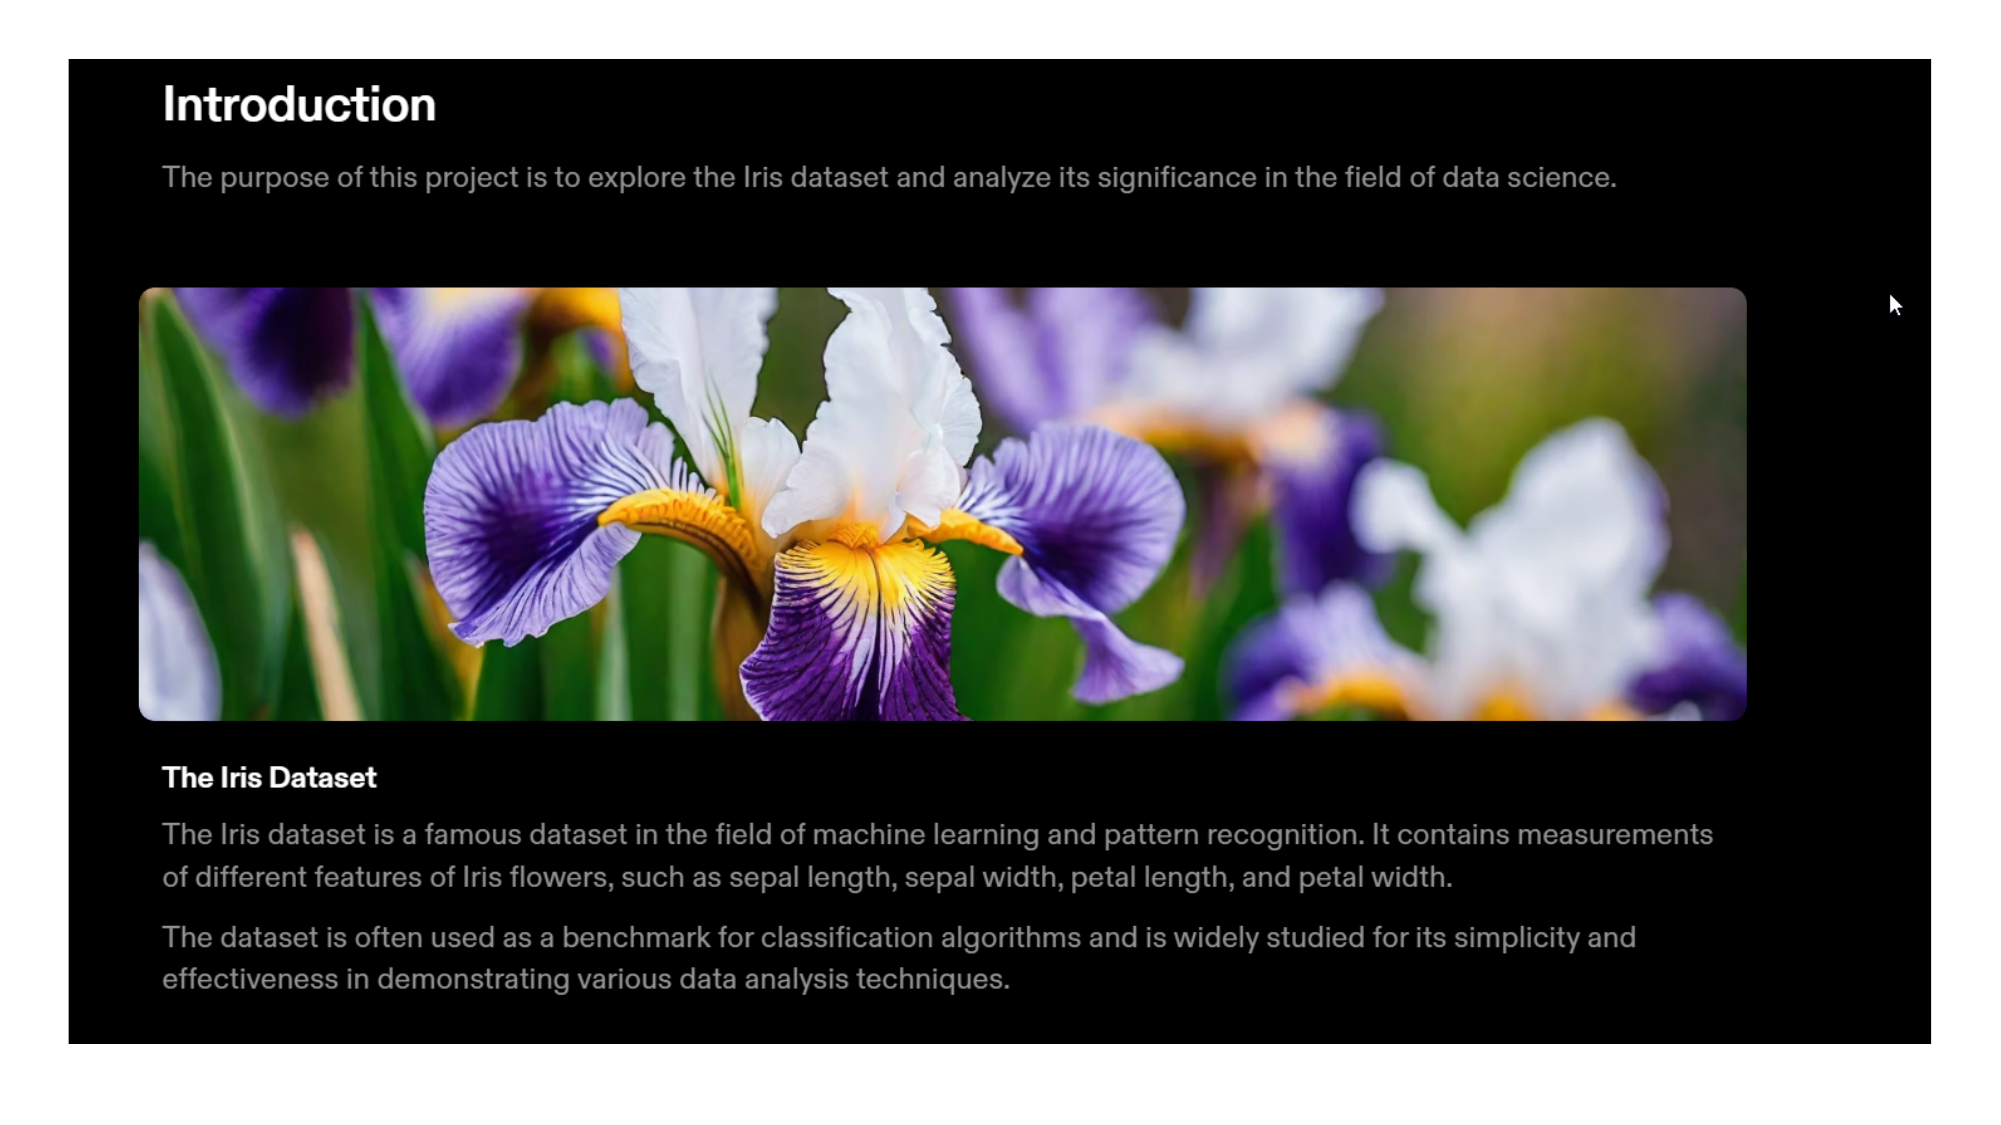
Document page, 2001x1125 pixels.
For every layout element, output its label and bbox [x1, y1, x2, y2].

list [68, 59, 1932, 1044]
